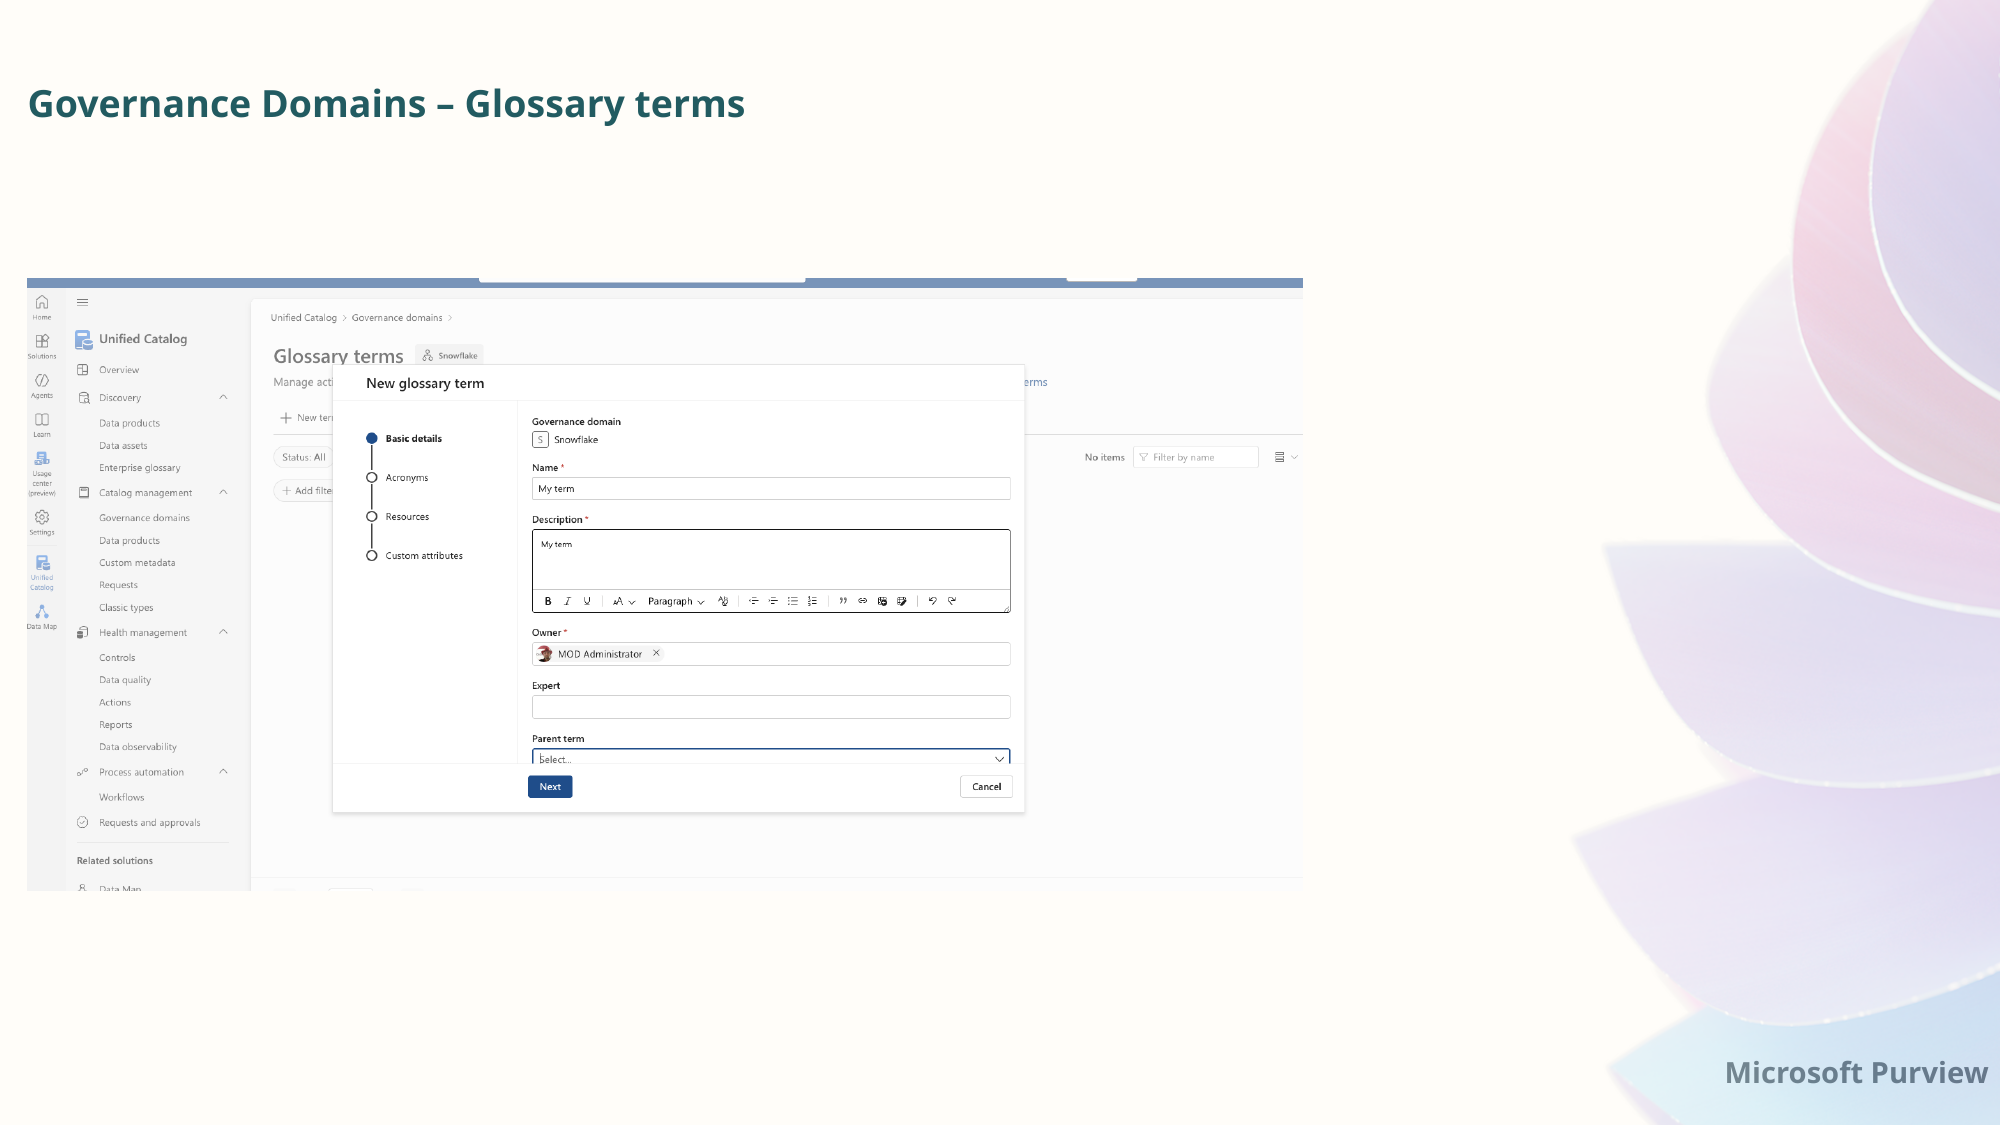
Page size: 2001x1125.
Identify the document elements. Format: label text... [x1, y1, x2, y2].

picture [27, 278, 1303, 891]
text_box Governance Domains – Glossary terms [12, 72, 762, 133]
